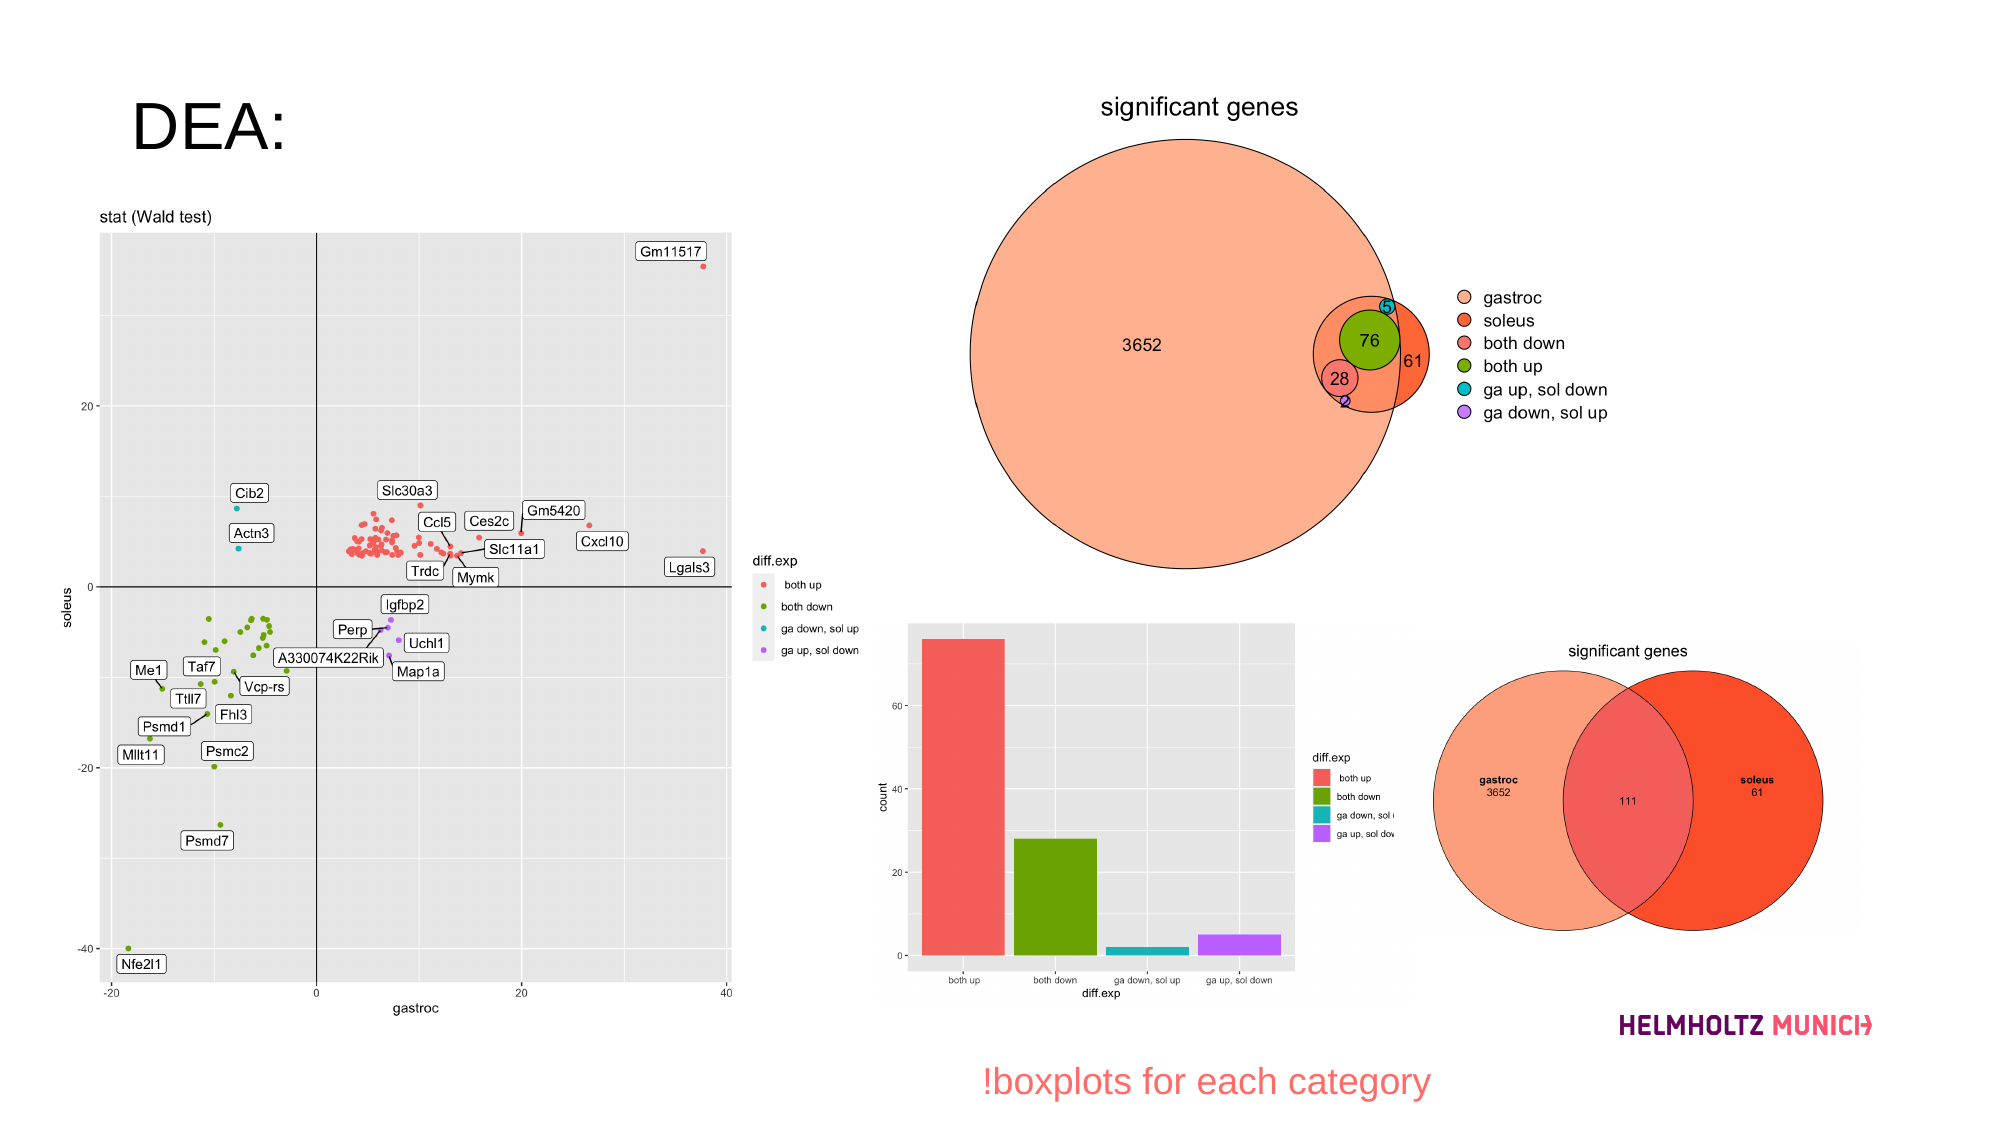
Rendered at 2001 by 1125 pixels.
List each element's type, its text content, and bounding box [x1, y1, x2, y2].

list DEA: [117, 75, 1771, 172]
picture [54, 203, 1862, 1022]
picture [899, 95, 1674, 573]
picture [1620, 1015, 1872, 1035]
text_box !boxplots for each category [967, 1049, 1447, 1110]
